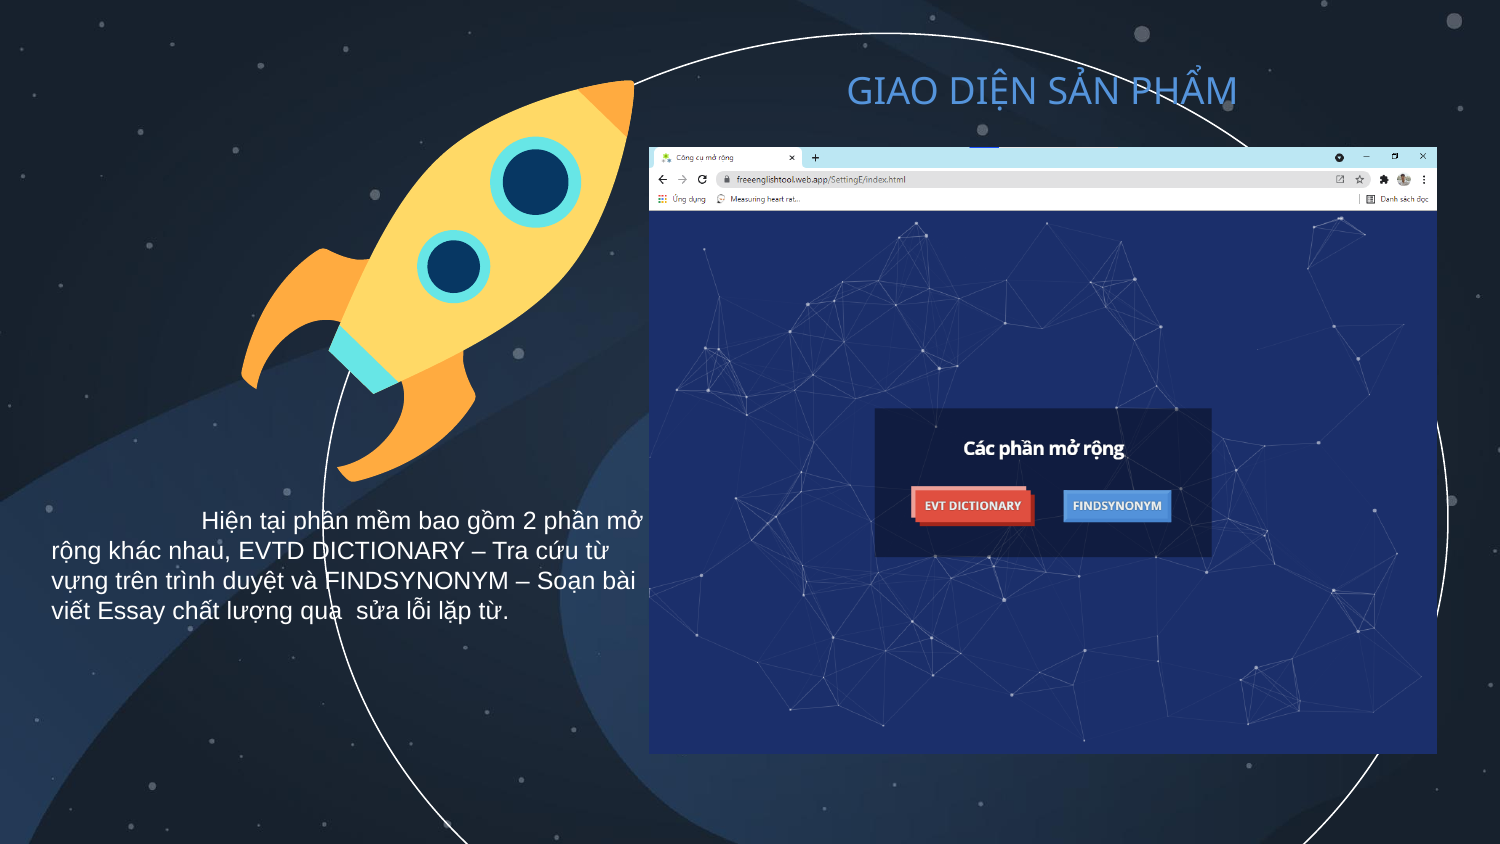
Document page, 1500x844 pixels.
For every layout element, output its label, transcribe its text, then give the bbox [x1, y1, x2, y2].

text_box Hiện tại phần mềm bao gồm 2 phần mở rộng khác nhau, EVTD DICTIONARY – Tra cứu từ vựng trên trình duyệt và FINDSYNONYM – Soạn bài viết Essay chất lượng qua sửa lỗi lặp từ. [36, 497, 643, 632]
title GIAO DIỆN SẢN PHẨM [787, 51, 1299, 130]
picture [0, 0, 1500, 844]
